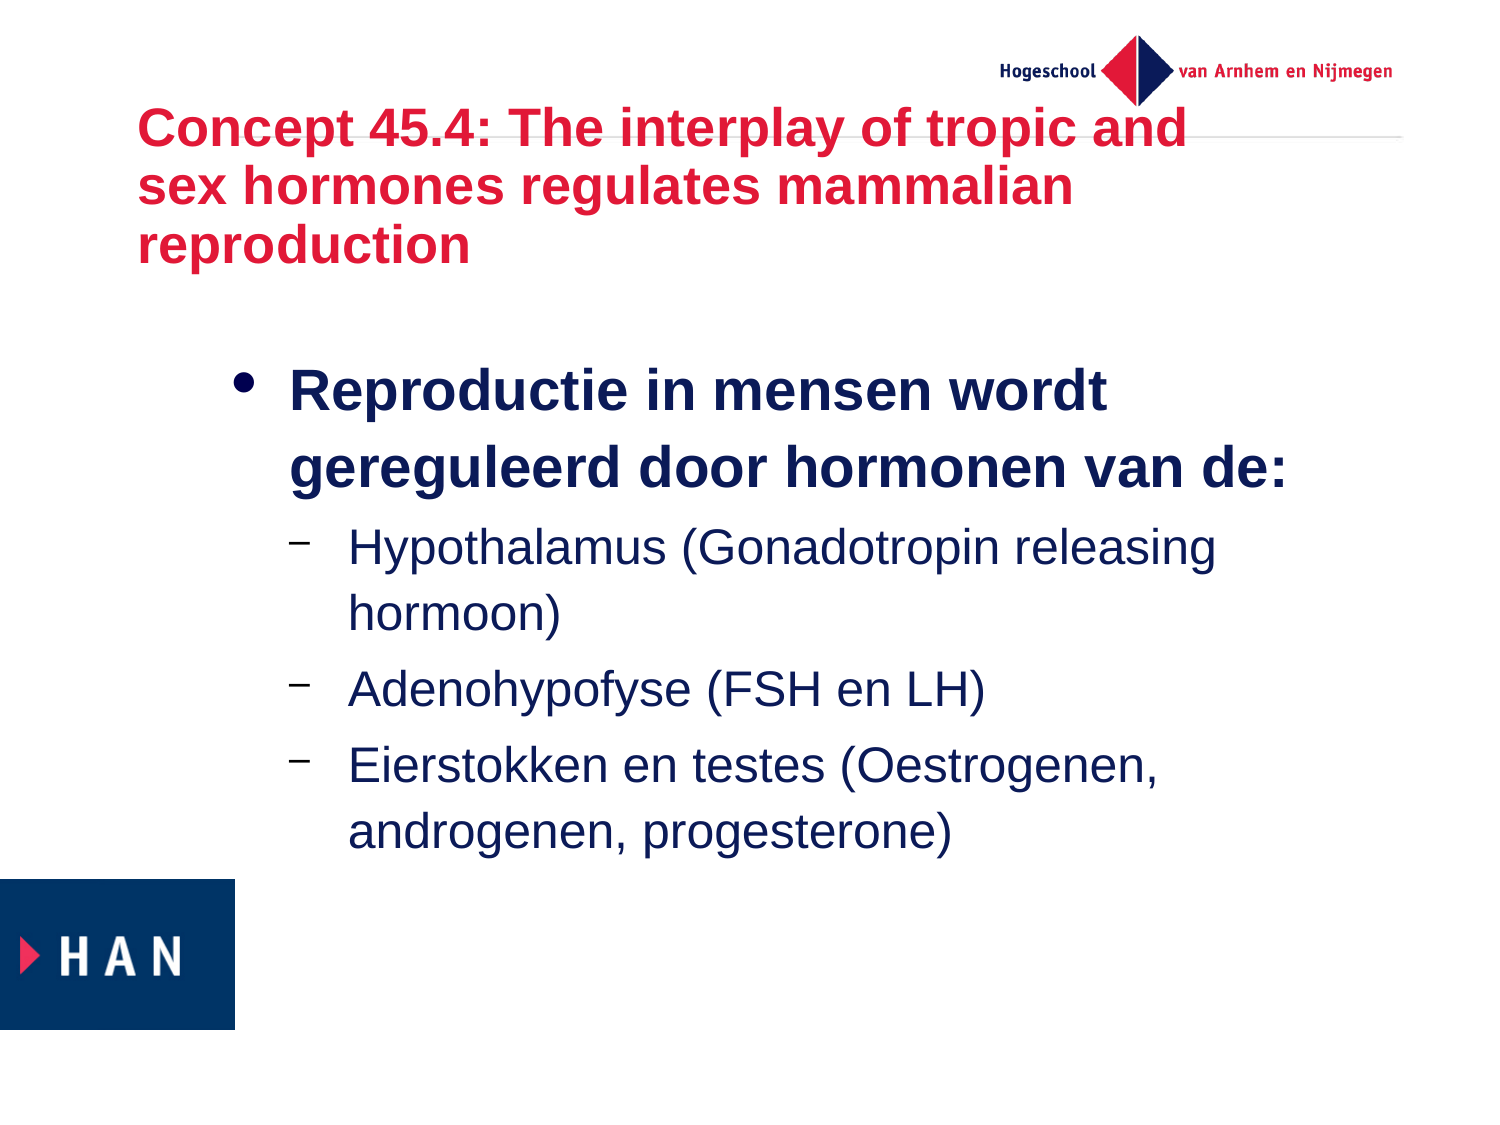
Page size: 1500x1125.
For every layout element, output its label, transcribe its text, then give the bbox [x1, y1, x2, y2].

title Concept 45.4: The interplay of tropic and sex hormones regulates mammalian reproduction [137, 200, 1307, 283]
picture [233, 126, 1412, 145]
picture [0, 879, 235, 1030]
list Reproductie in mensen wordt gereguleerd door hormonen van de: Hypothalamus (Gonadotropin releasing hormoon) Adenohypofyse (FSH en LH) Eierstokken en testes (Oestrogenen, androgenen, progesterone) [230, 337, 1398, 952]
picture [992, 29, 1406, 113]
